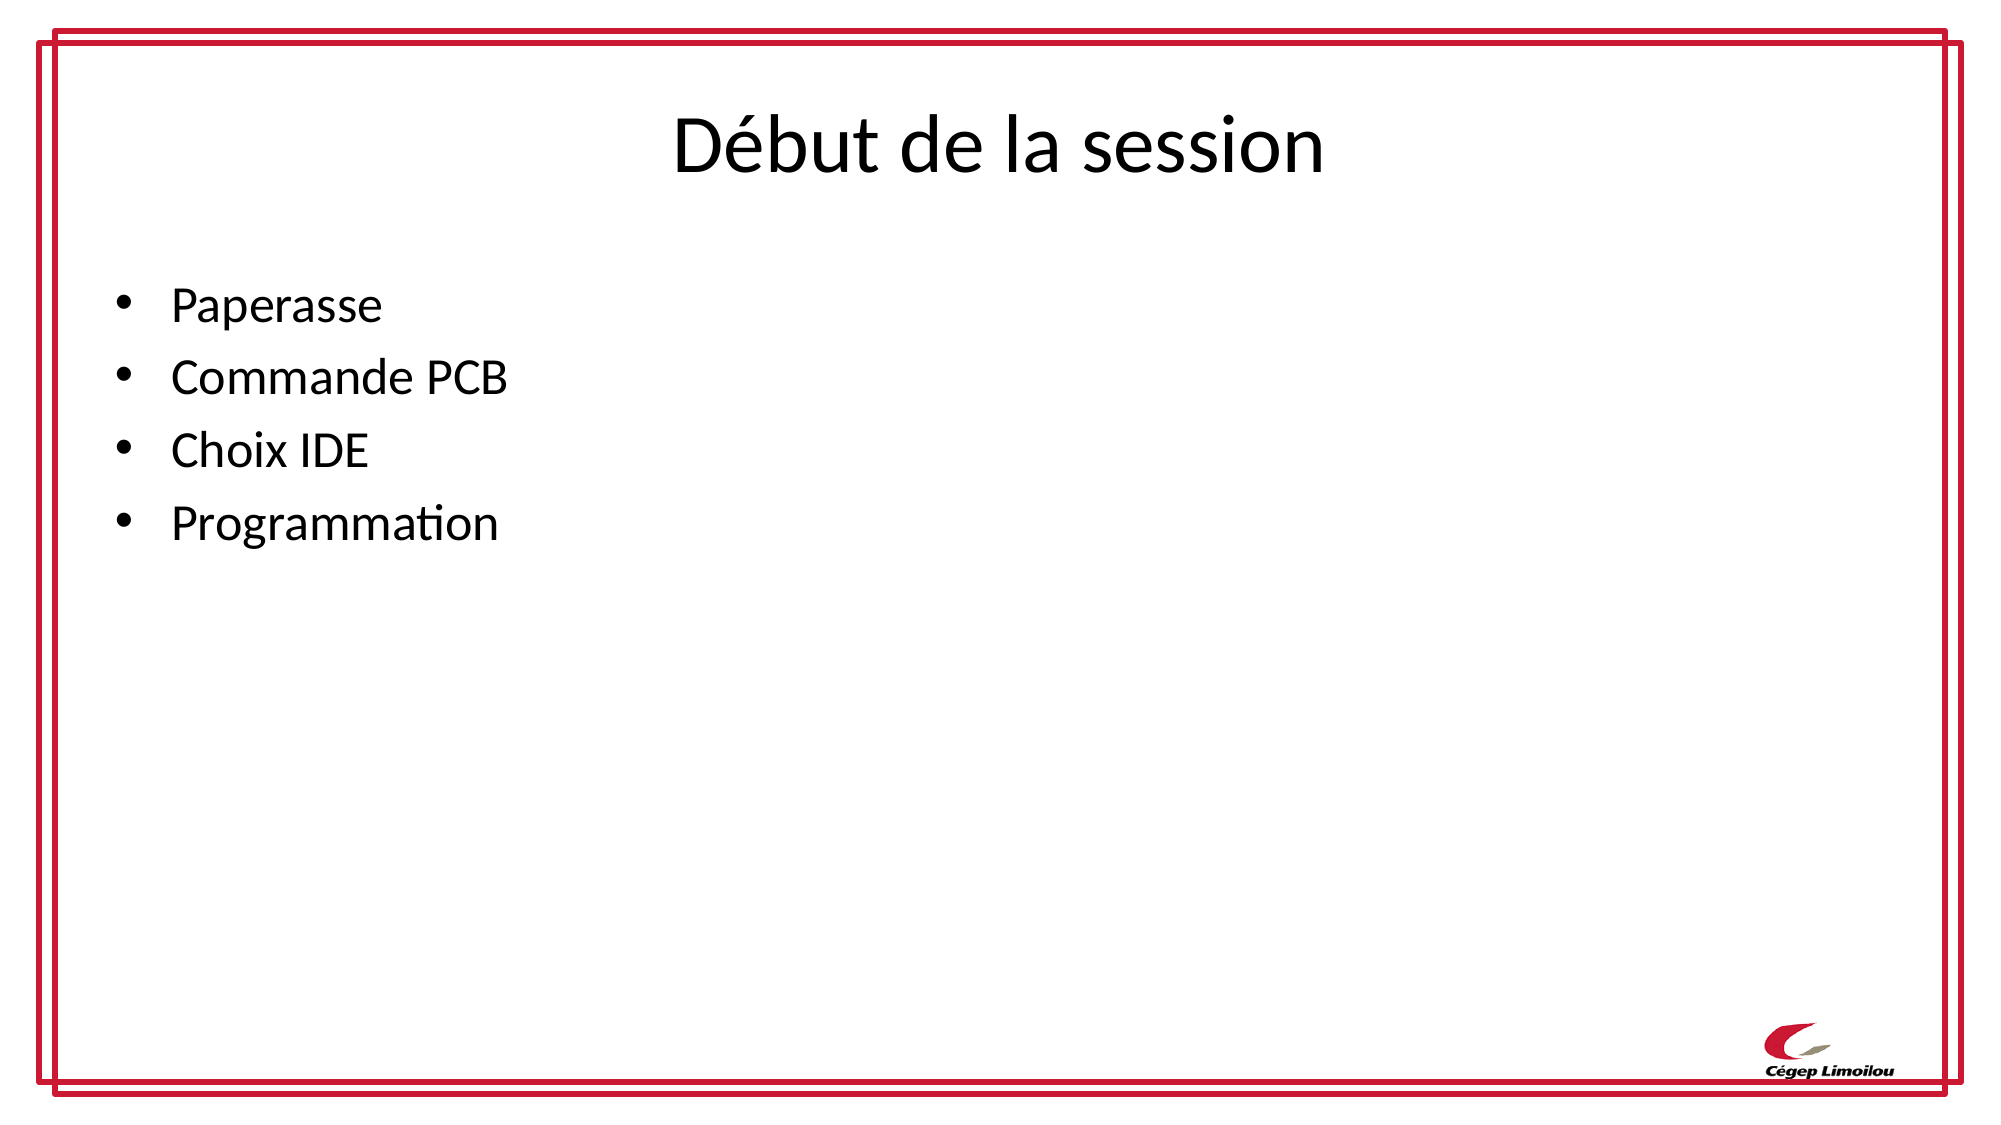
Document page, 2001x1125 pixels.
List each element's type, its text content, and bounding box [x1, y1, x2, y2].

title Début de la session [99, 45, 1900, 233]
list Paperasse Commande PCB Choix IDE Programmation [99, 262, 1900, 1005]
picture [1756, 1018, 1900, 1080]
